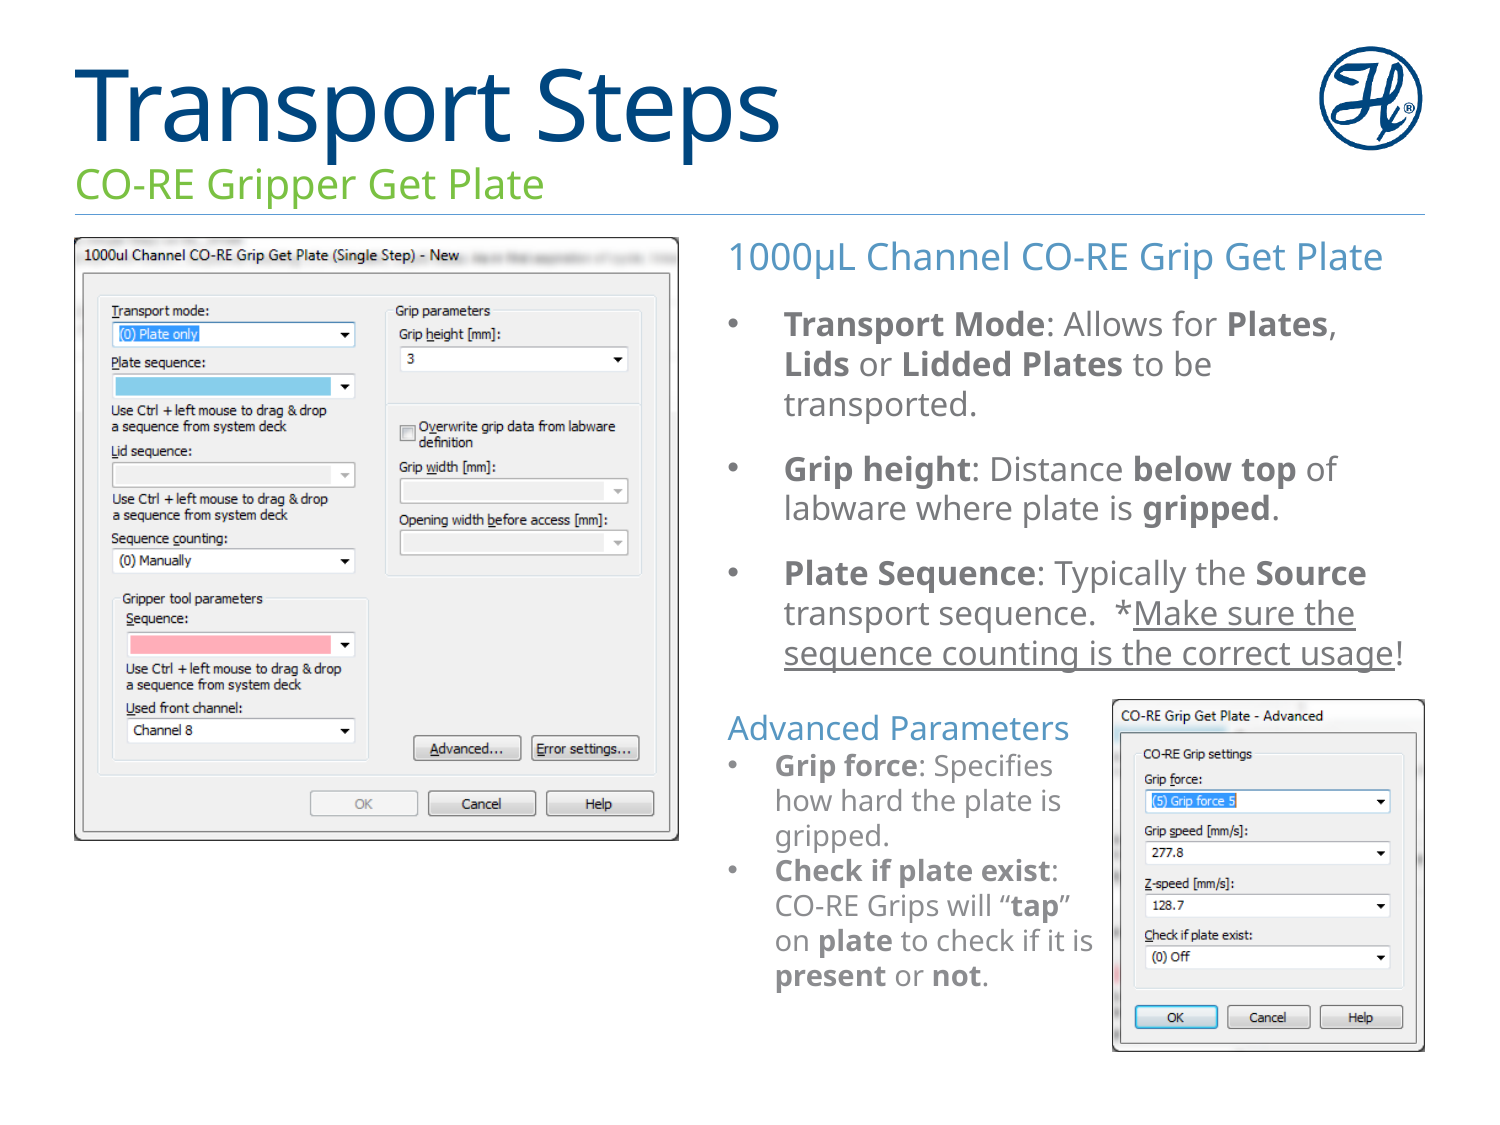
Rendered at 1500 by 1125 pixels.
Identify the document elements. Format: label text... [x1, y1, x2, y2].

picture [1112, 699, 1425, 1052]
title Transport Steps [74, 0, 1369, 155]
list CO-RE Gripper Get Plate [74, 155, 1425, 216]
text_box 1000µL Channel CO-RE Grip Get Plate Transport Mode: Allows for Plates, Lids or Lidded Plates to be transported. Grip height: Distance below top of labware where plate is gripped. Plate Sequence: Typically the Source transport sequence. *Make sure the sequence counting is the correct usage! [712, 225, 1425, 680]
picture [74, 237, 679, 841]
picture [1369, 41, 1426, 155]
text_box Advanced Parameters Grip force: Specifies how hard the plate is gripped. Check if plate exist: CO-RE Grips will “tap” on plate to check if it is present or not. [713, 699, 1112, 1000]
